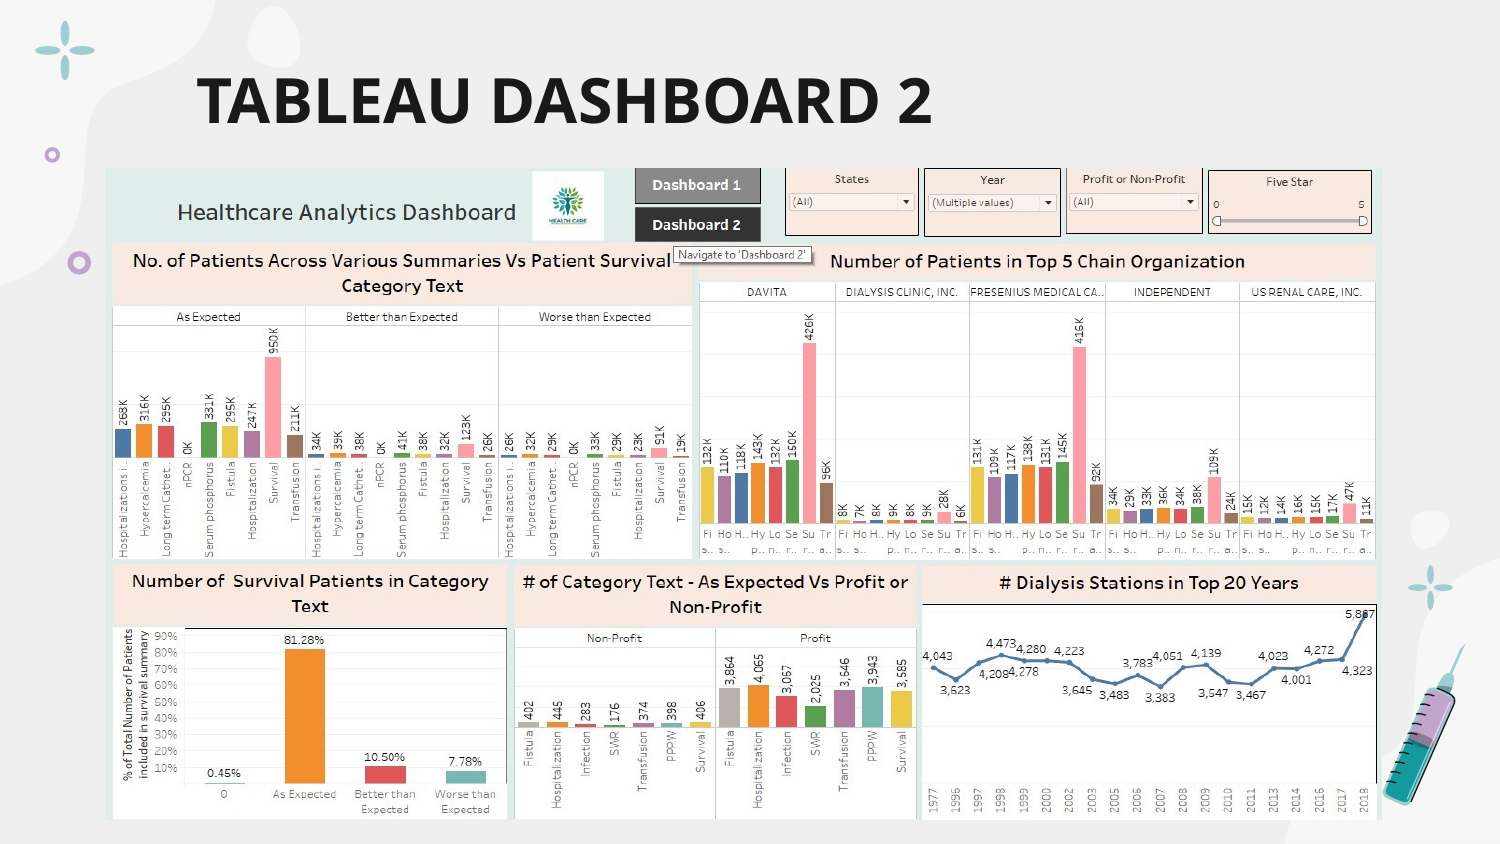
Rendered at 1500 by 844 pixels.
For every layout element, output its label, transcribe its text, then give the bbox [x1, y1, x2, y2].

title TABLEAU DASHBOARD 2 [181, 46, 1382, 140]
picture [104, 168, 1383, 820]
